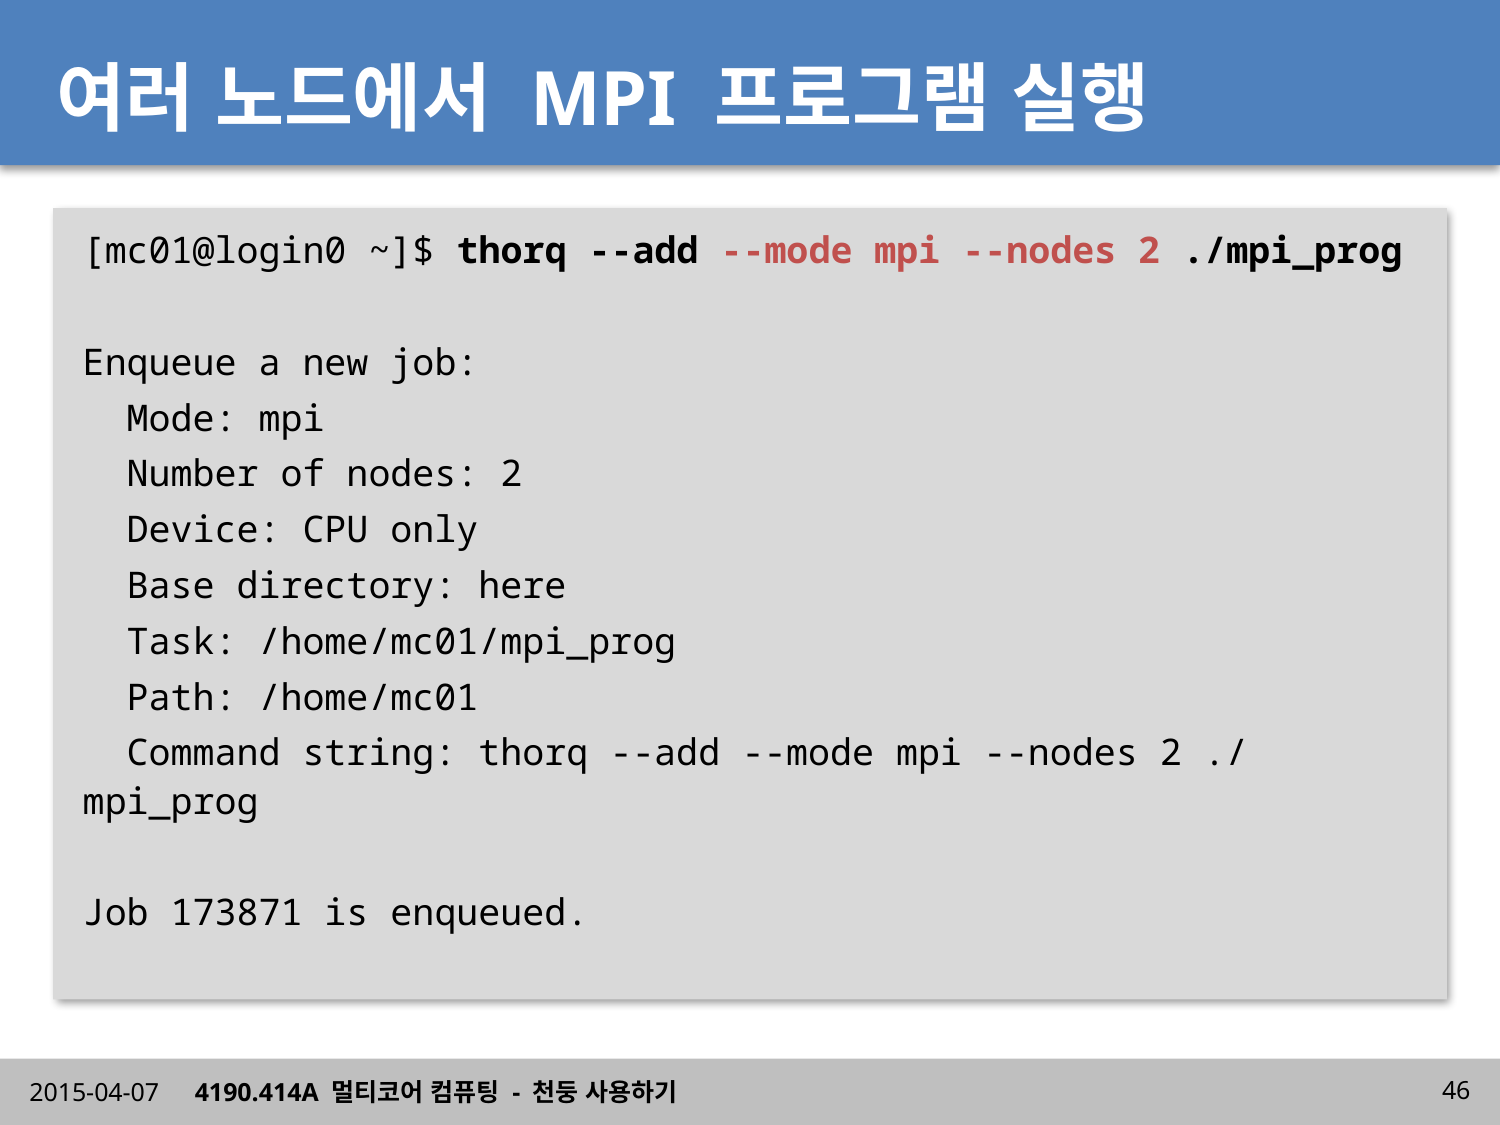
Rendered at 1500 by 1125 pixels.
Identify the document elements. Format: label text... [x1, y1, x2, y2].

slide_number 46 [1364, 1074, 1471, 1110]
list [mc01@login0 ~]$ thorq --add --mode mpi --nodes 2 ./mpi_prog Enqueue a new job: Mode: mpi Number of nodes: 2 Device: CPU only Base directory: here Task: /home/mc01/mpi_prog Path: /home/mc01 Command string: thorq --add --mode mpi --nodes 2 ./mpi_prog Job 173871 is enqueued. [51, 206, 1449, 1002]
footer 4190.414A 멀티코어 컴퓨팅 - 천둥 사용하기 [194, 1074, 1364, 1110]
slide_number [29, 1074, 194, 1110]
title 여러 노드에서 MPI 프로그램 실행 [41, 42, 1459, 149]
